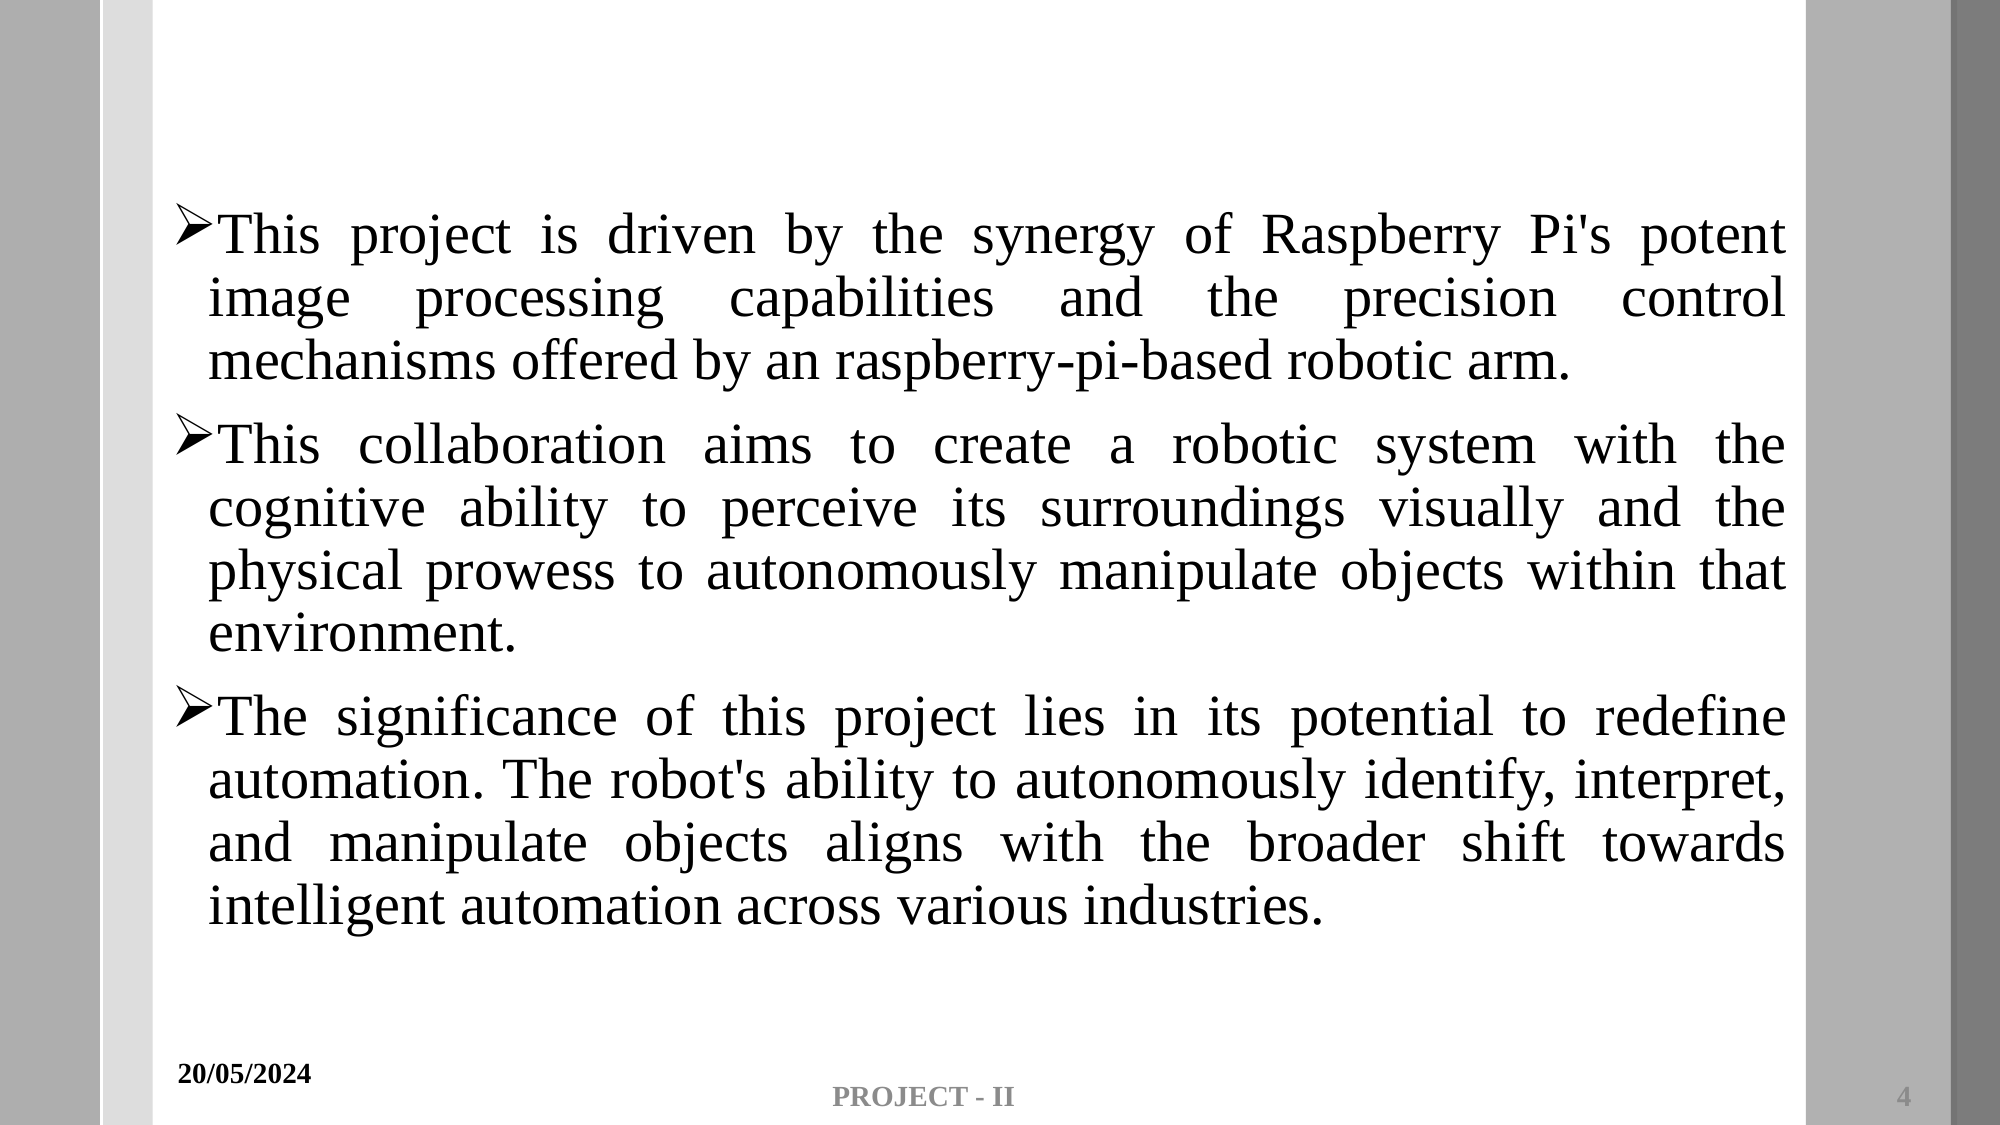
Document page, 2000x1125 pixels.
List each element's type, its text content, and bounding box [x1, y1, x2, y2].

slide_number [162, 1041, 363, 1102]
list This project is driven by the synergy of Raspberry Pi's potent image processing capabilities and the precision control mechanisms offered by an raspberry-pi-based robotic arm. This collaboration aims to create a robotic system with the cognitive ability to perceive its surroundings visually and the physical prowess to autonomously manipulate objects within that environment. The significance of this project lies in its potential to redefine automation. The robot's ability to autonomously identify, interpret, and manipulate objects aligns with the broader shift towards intelligent automation across various industries. [156, 196, 1803, 1125]
footer PROJECT - II [817, 1065, 1053, 1125]
slide_number 4 [1826, 1065, 1927, 1125]
